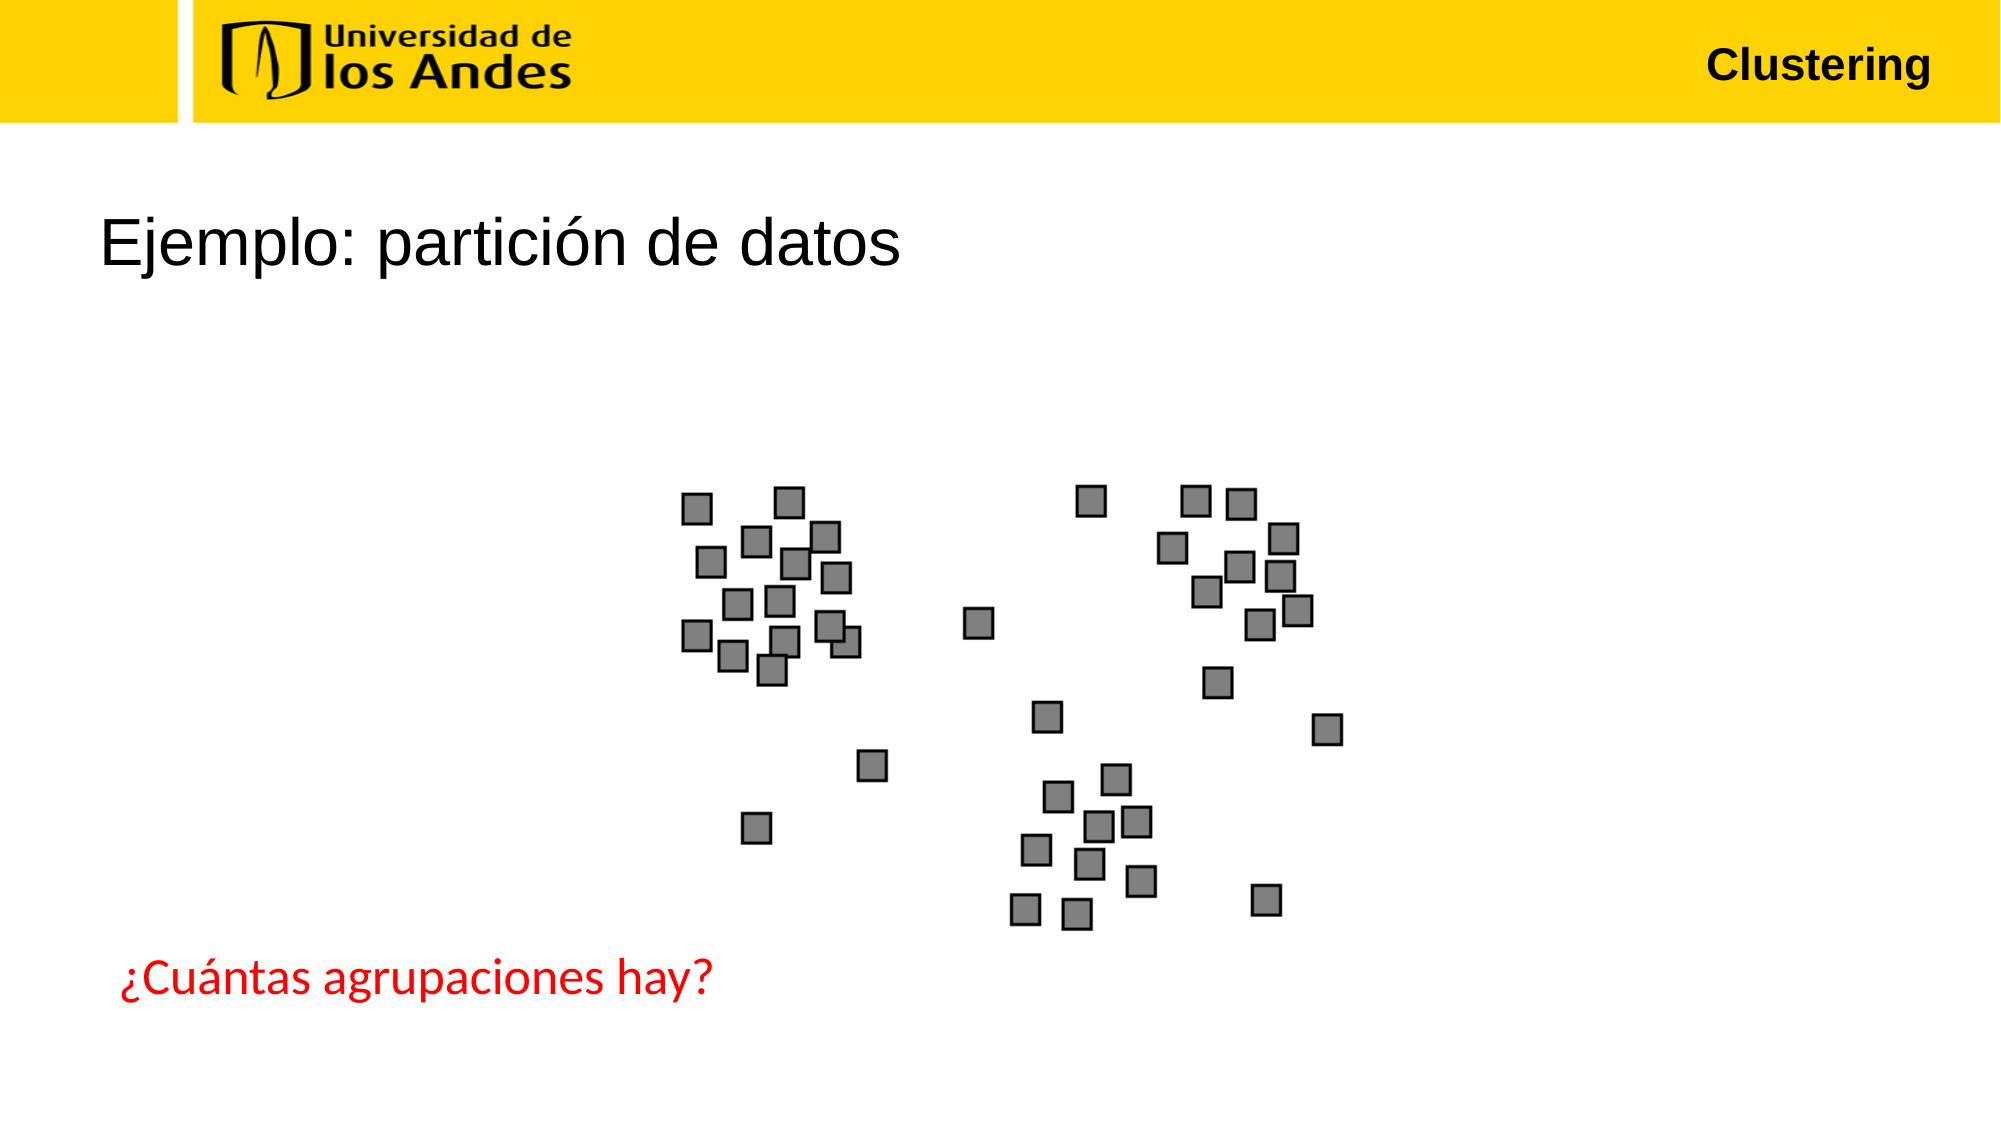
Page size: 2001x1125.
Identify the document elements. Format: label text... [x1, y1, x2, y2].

text_box ¿Cuántas agrupaciones hay? [103, 934, 535, 1013]
text_box Clustering [664, 13, 1948, 111]
picture [0, 0, 2001, 1125]
list Ejemplo: partición de datos [84, 191, 1885, 934]
